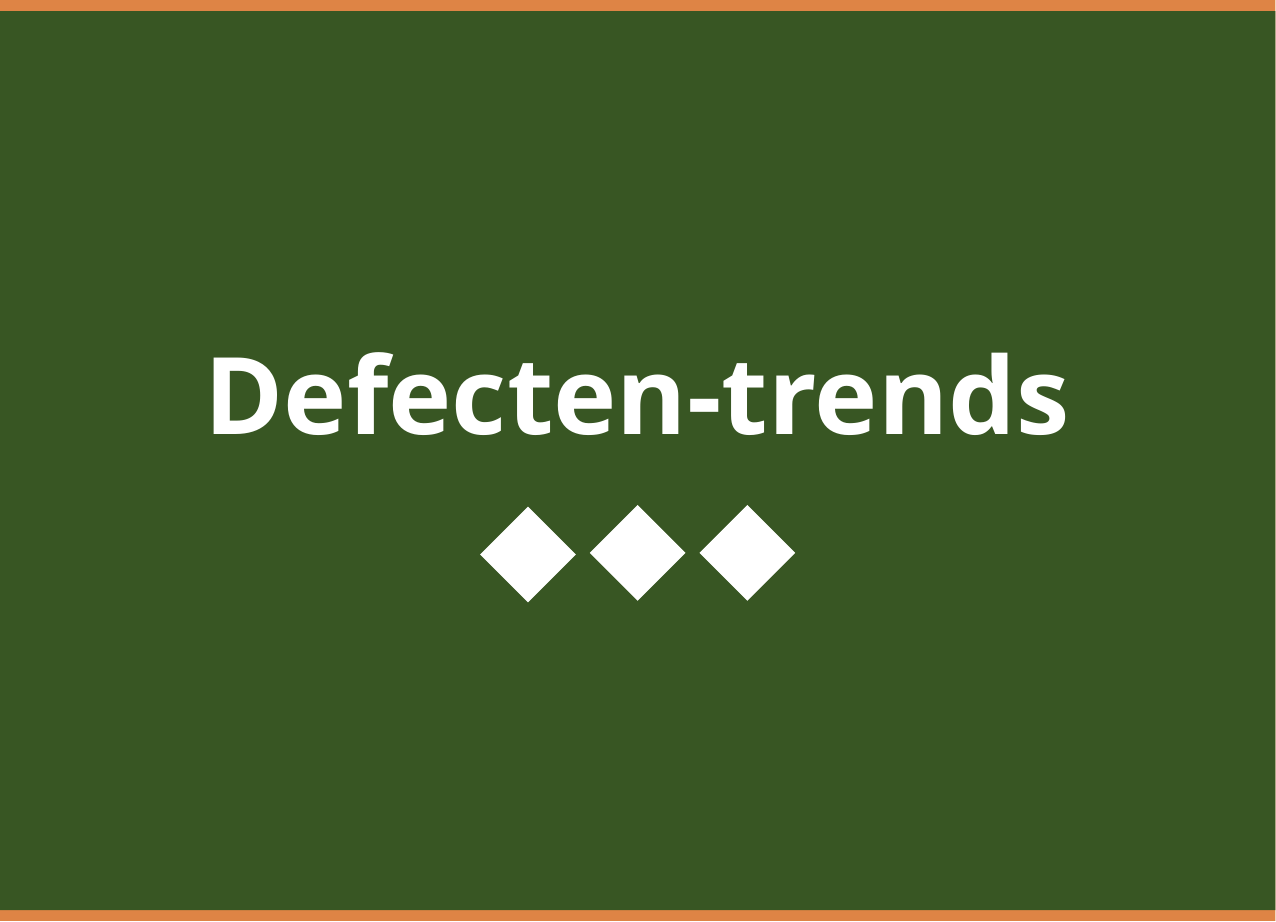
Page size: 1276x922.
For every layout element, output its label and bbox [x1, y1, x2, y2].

text_box [0, 10, 1276, 911]
text_box [148, 320, 1127, 601]
